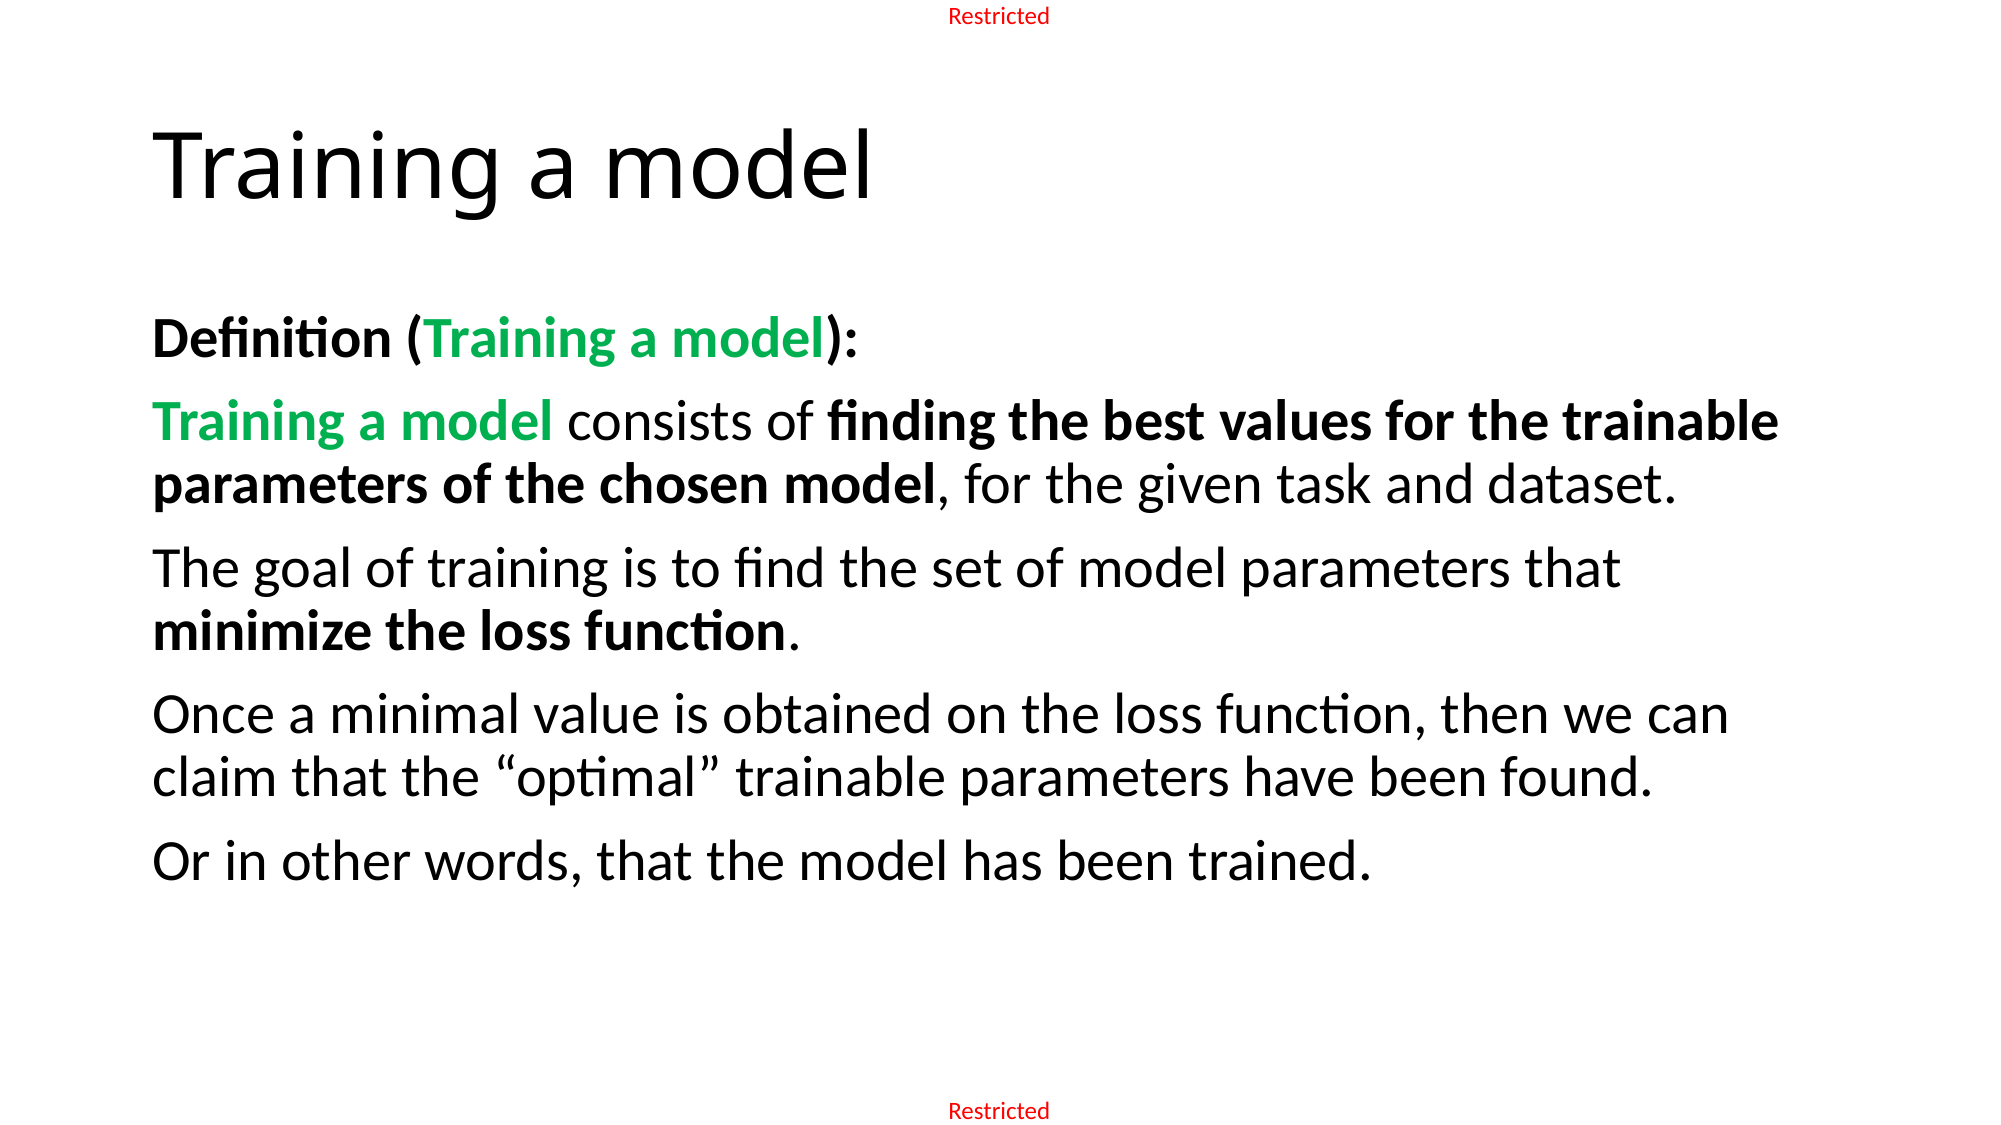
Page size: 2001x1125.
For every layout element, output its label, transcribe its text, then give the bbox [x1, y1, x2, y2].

list Definition (Training a model): Training a model consists of finding the best values for the trainable parameters of the chosen model, for the given task and dataset. The goal of training is to find the set of model parameters that minimize the loss function. Once a minimal value is obtained on the loss function, then we can claim that the “optimal” trainable parameters have been found. Or in other words, that the model has been trained. [137, 299, 1863, 1014]
title Training a model [137, 59, 1863, 278]
